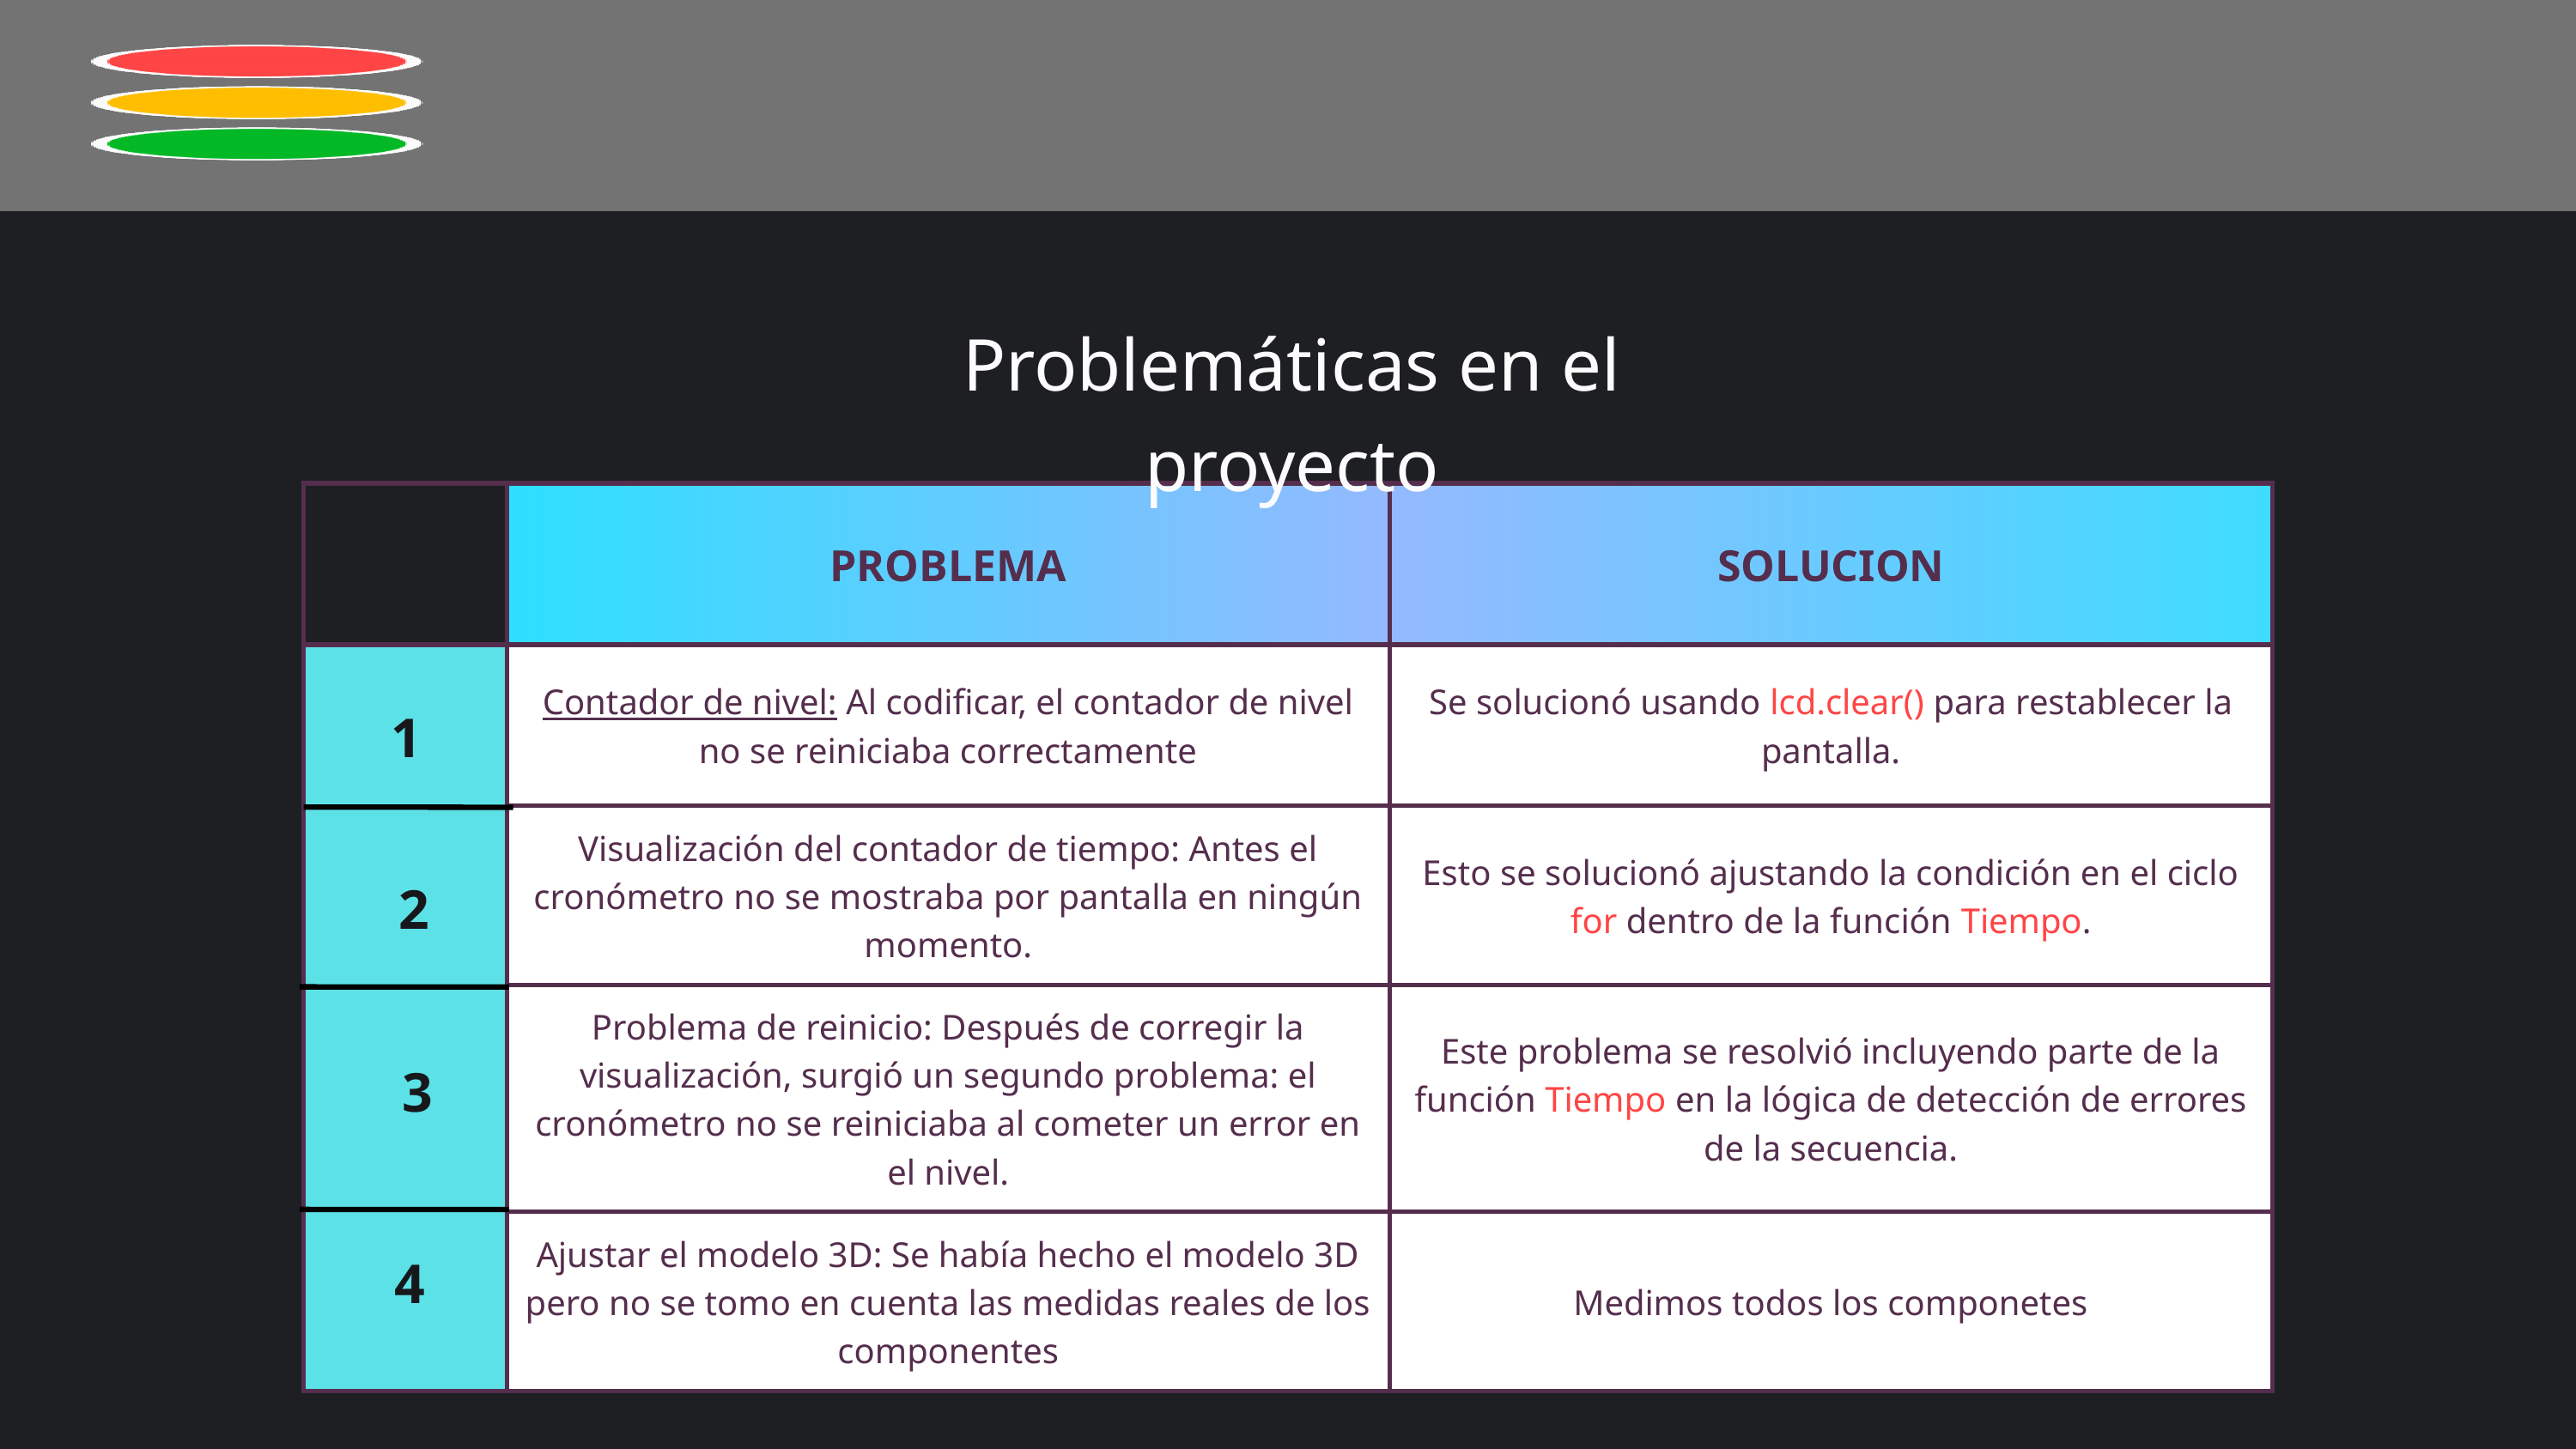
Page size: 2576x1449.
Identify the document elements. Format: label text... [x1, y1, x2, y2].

table_cell Contador de nivel: Al codificar, el contador de nivel no se reiniciaba correctamente [509, 647, 1388, 803]
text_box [0, 0, 2576, 212]
table_cell Este problema se resolvió incluyendo parte de la función Tiempo en la lógica de detección de errores de la secuencia. [1392, 987, 2270, 1210]
text_box 4 [307, 1239, 513, 1315]
table_cell [306, 1210, 505, 1389]
table_cell Ajustar el modelo 3D: Se había hecho el modelo 3D pero no se tomo en cuenta las medidas reales de los componentes [509, 1214, 1388, 1389]
table_cell Visualización del contador de tiempo: Antes el cronómetro no se mostraba por pantalla en ningún momento. [509, 808, 1388, 983]
table_cell Problema de reinicio: Después de corregir la visualización, surgió un segundo problema: el cronómetro no se reiniciaba al cometer un error en el nivel. [509, 987, 1388, 1210]
table_header [306, 486, 505, 642]
table_header PROBLEMA [509, 486, 1388, 642]
table_cell [306, 769, 505, 807]
table_cell Se solucionó usando lcd.clear() para restablecer la pantalla. [1392, 647, 2270, 803]
table_cell Medimos todos los componetes [1392, 1214, 2270, 1389]
table_cell [306, 987, 505, 1209]
text_box Problemáticas en el proyecto [946, 305, 1637, 506]
text_box 1 [303, 693, 509, 769]
table_cell [306, 808, 505, 986]
table_header SOLUCION [1392, 486, 2270, 642]
text_box 3 [315, 1047, 521, 1123]
table_cell Esto se solucionó ajustando la condición en el ciclo for dentro de la función Tiempo. [1392, 808, 2270, 983]
table_cell [306, 647, 505, 693]
text_box 2 [311, 864, 518, 940]
